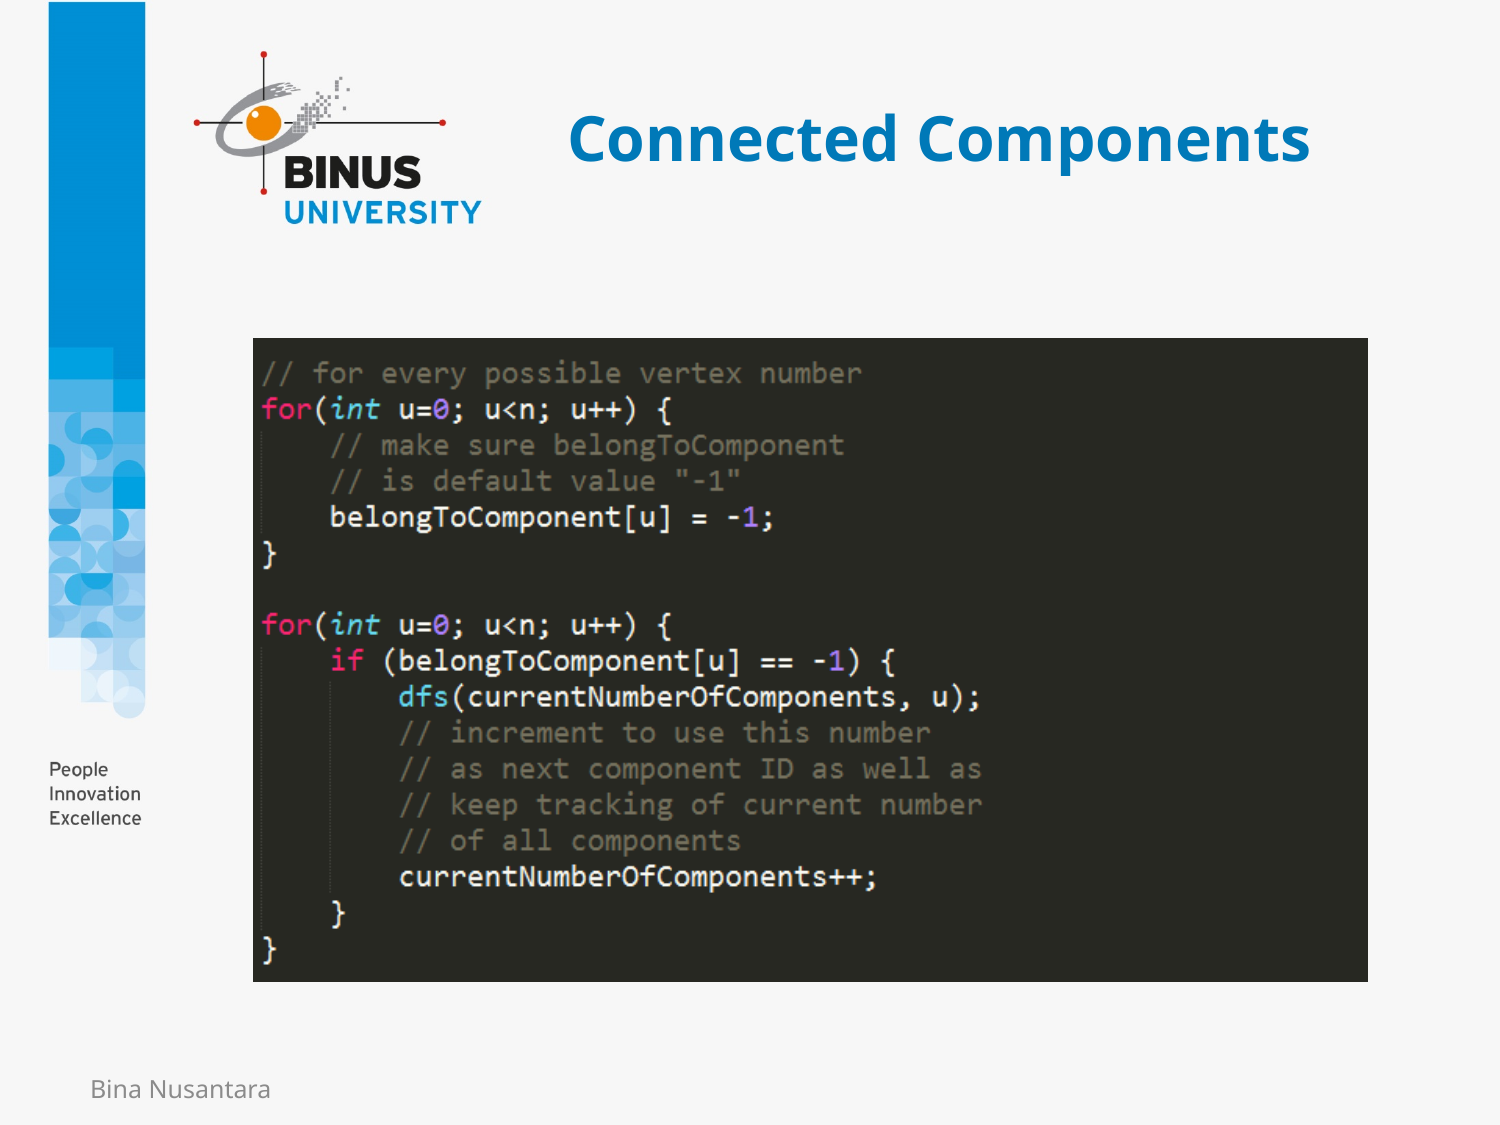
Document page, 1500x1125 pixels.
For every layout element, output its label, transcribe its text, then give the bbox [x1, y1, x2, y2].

slide_number Bina Nusantara [75, 1058, 425, 1119]
title Connected Components [454, 42, 1425, 231]
picture [0, 0, 1500, 983]
